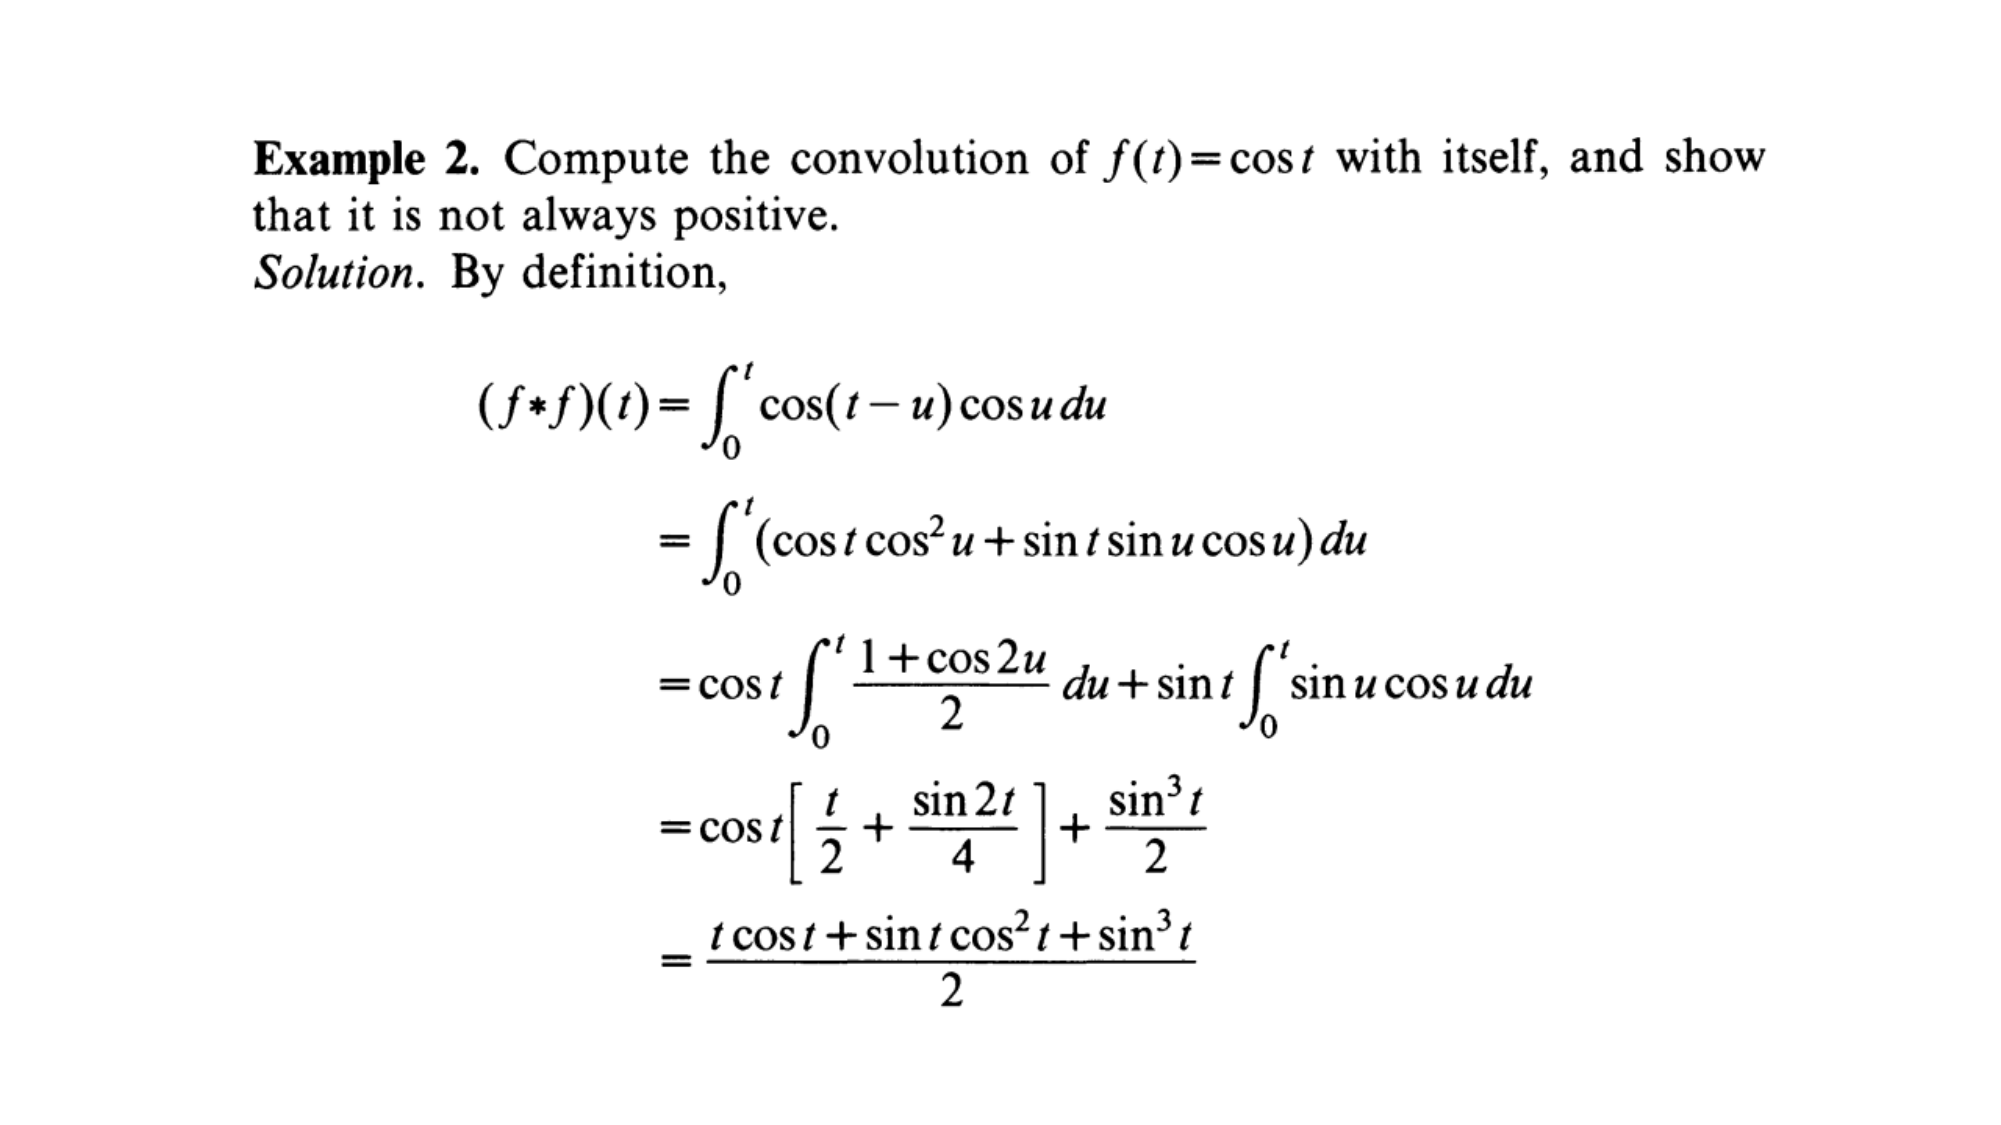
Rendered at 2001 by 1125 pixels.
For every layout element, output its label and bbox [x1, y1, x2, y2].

picture [219, 100, 1781, 1025]
